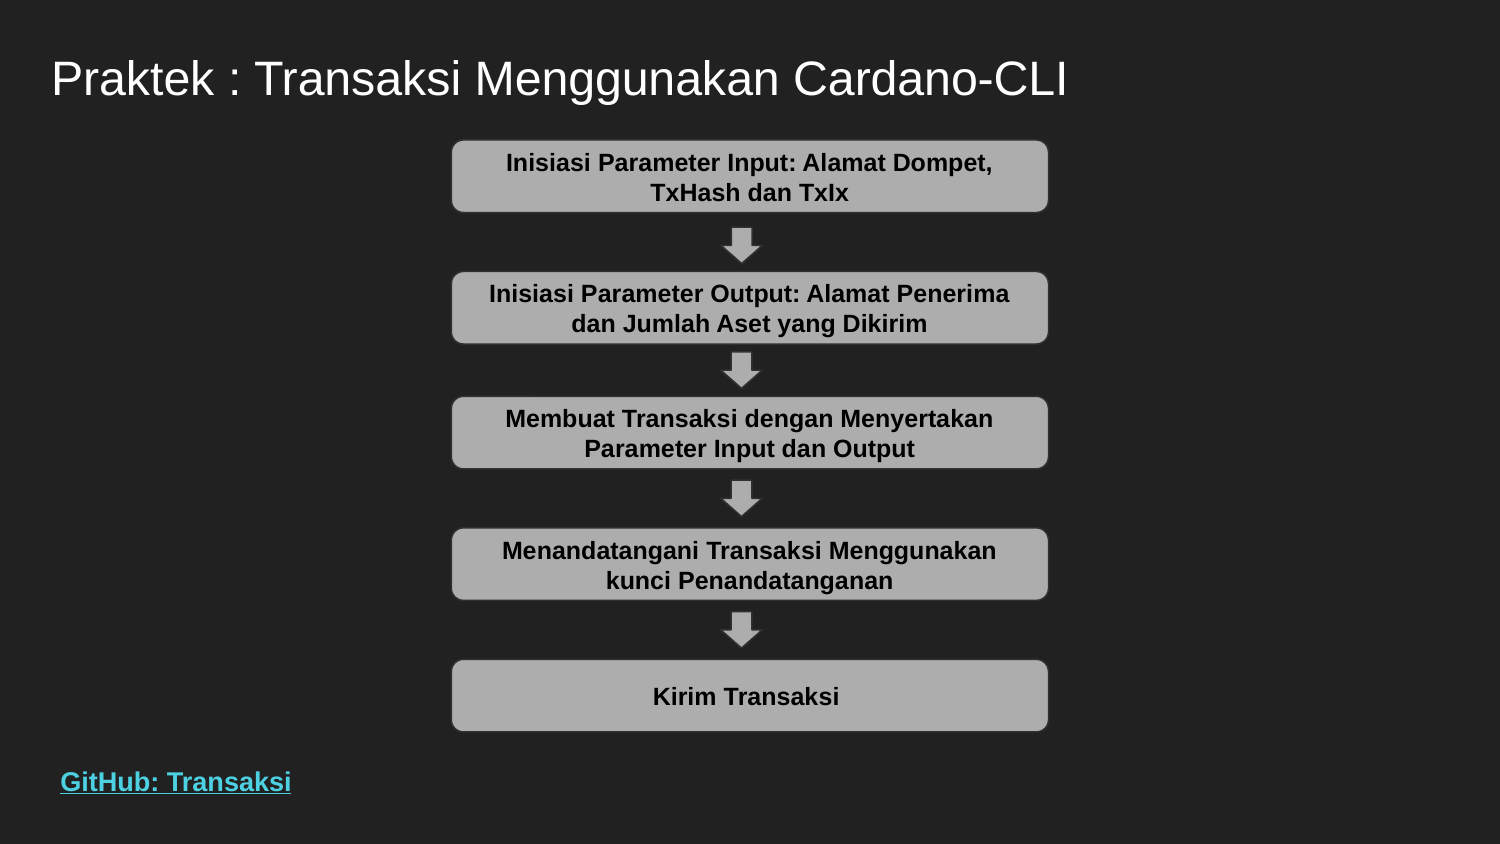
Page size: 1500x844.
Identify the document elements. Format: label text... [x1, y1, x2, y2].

title Praktek : Transaksi Menggunakan Cardano-CLI [35, 32, 1464, 120]
text_box Inisiasi Parameter Input: Alamat Dompet, TxHash dan TxIx [451, 139, 1049, 213]
text_box Kirim Transaksi [451, 659, 1049, 732]
text_box [720, 480, 763, 517]
text_box Inisiasi Parameter Output: Alamat Penerima dan Jumlah Aset yang Dikirim [451, 271, 1049, 345]
text_box Menandatangani Transaksi Menggunakan kunci Penandatanganan [451, 527, 1049, 601]
text_box Membuat Transaksi dengan Menyertakan Parameter Input dan Output [451, 396, 1049, 469]
text_box [720, 351, 763, 389]
text_box [720, 611, 763, 649]
text_box [720, 227, 763, 264]
list GitHub: Transaksi [35, 744, 316, 801]
